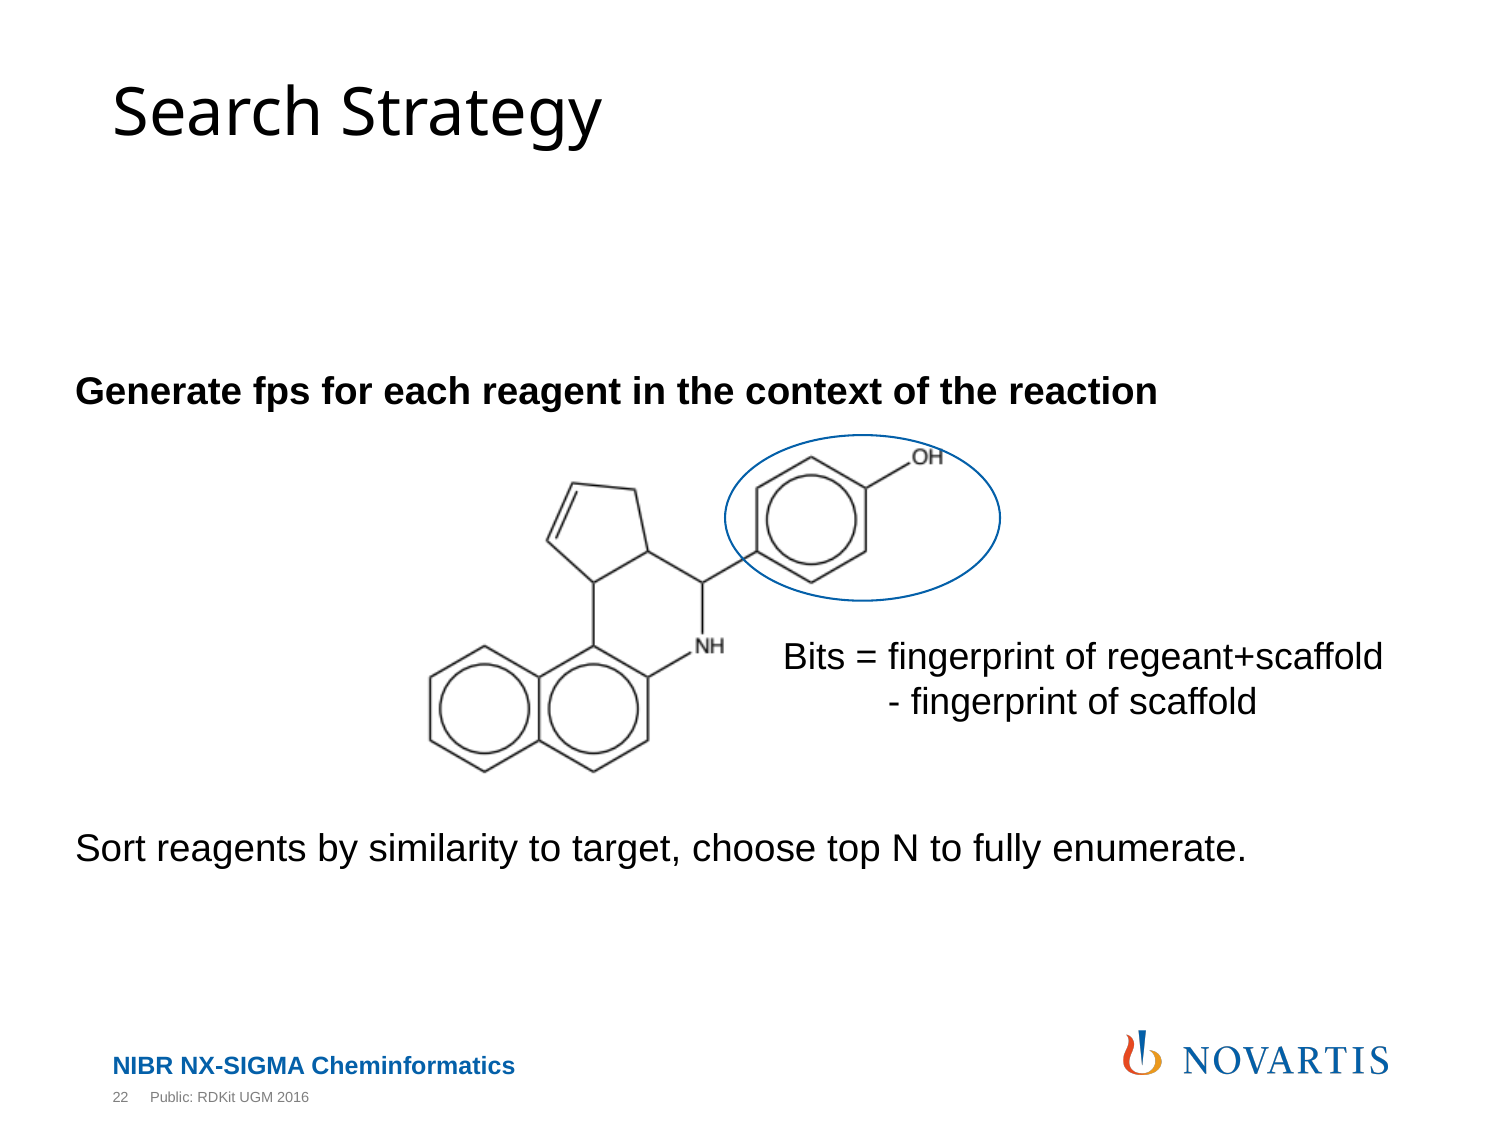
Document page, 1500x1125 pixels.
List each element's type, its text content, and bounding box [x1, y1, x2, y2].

text_box [947, 451, 1002, 585]
text_box Bits = fingerprint of regeant+scaffold - fingerprint of scaffold [947, 624, 1399, 730]
text_box [799, 434, 926, 443]
picture [424, 443, 947, 777]
picture [1120, 1027, 1391, 1078]
title Search Strategy [112, 75, 1388, 233]
slide_number 22 [112, 1087, 150, 1125]
list Generate fps for each reagent in the context of the reaction Sort reagents by similarity to target, choose top N to fully enumerate. [75, 365, 1375, 876]
footer Public: RDKit UGM 2016 [150, 1087, 1088, 1125]
